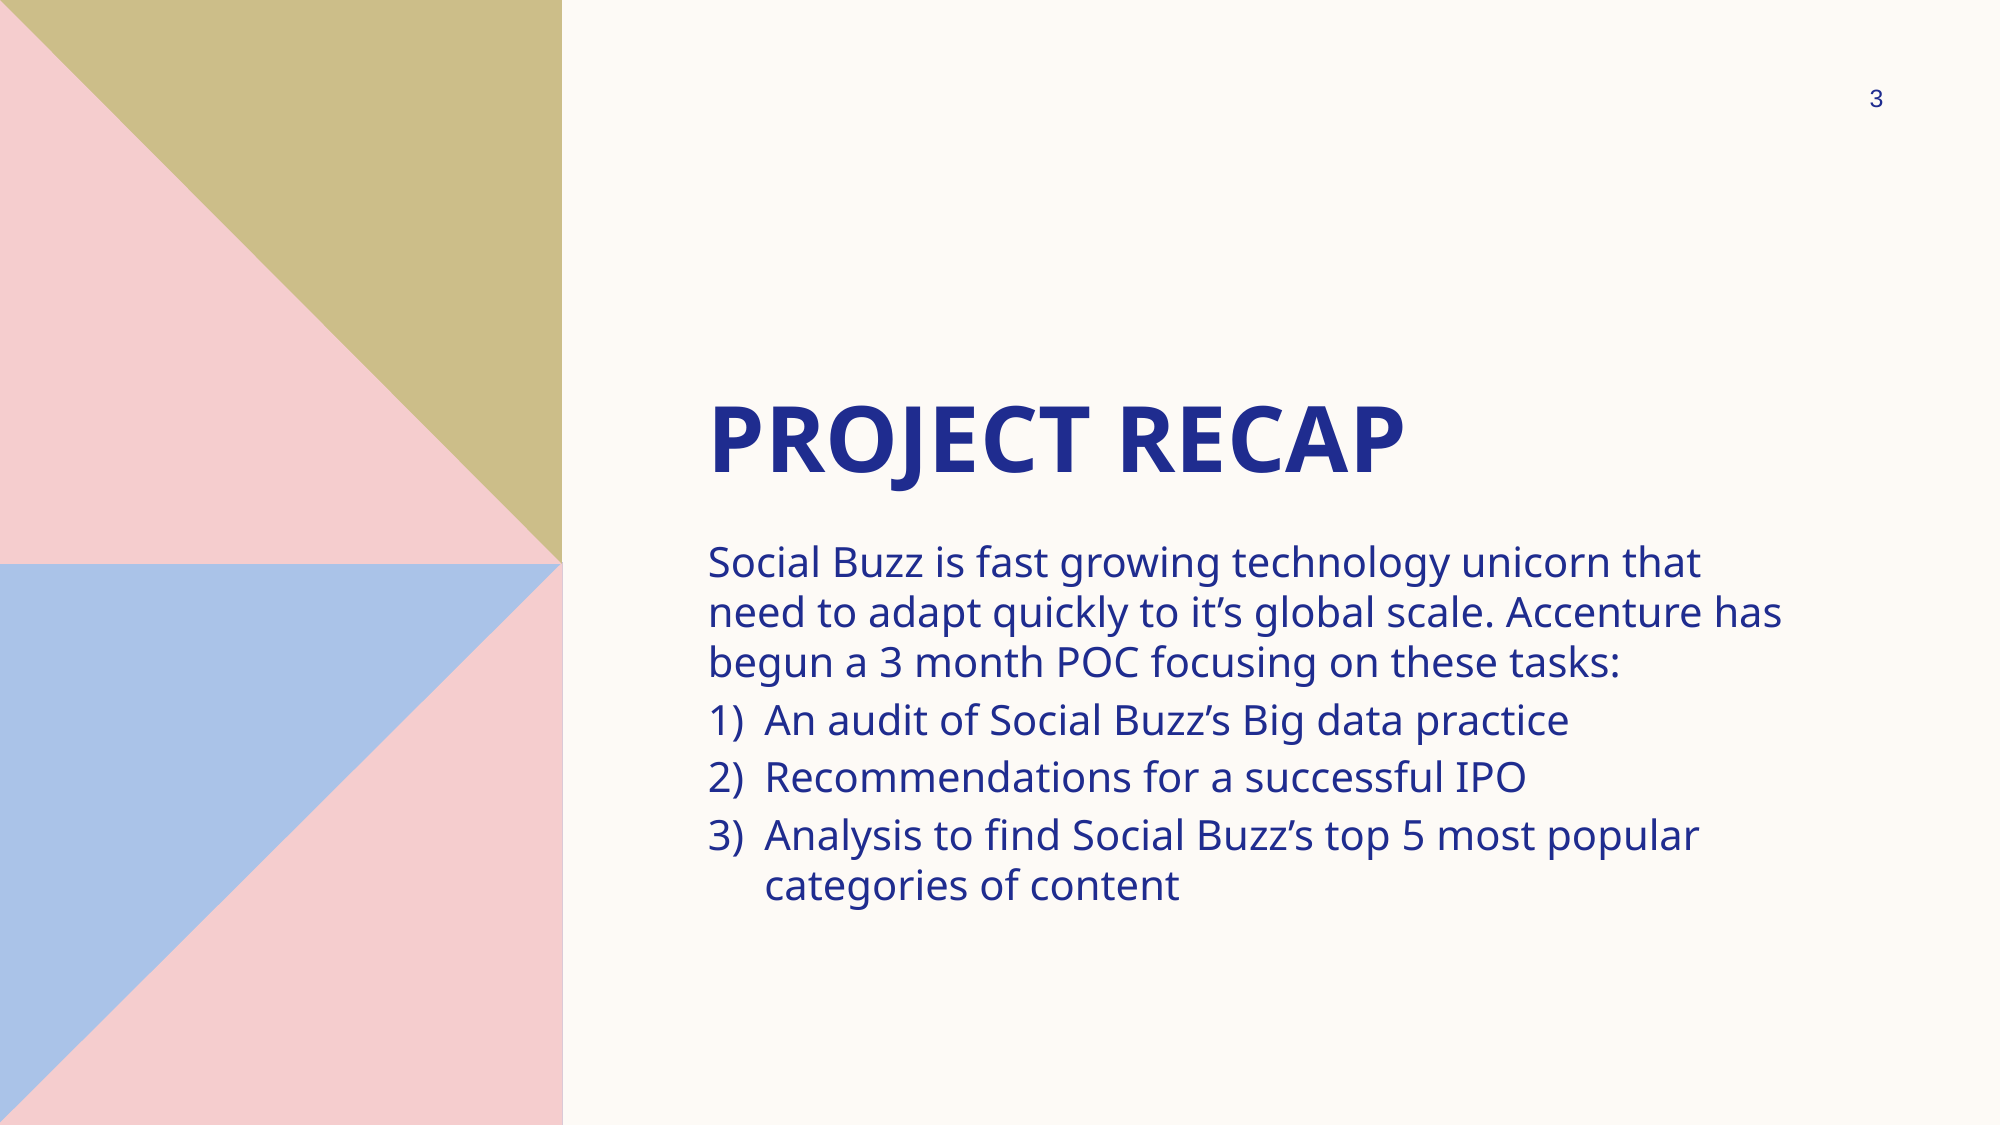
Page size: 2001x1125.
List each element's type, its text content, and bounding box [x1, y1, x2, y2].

title Project Recap [693, 373, 1803, 500]
slide_number 3 [1795, 75, 1958, 120]
list Social Buzz is fast growing technology unicorn that need to adapt quickly to it’s global scale. Accenture has begun a 3 month POC focusing on these tasks: An audit of Social Buzz’s Big data practice Recommendations for a successful IPO Analysis to find Social Buzz’s top 5 most popular categories of content [693, 528, 1803, 972]
